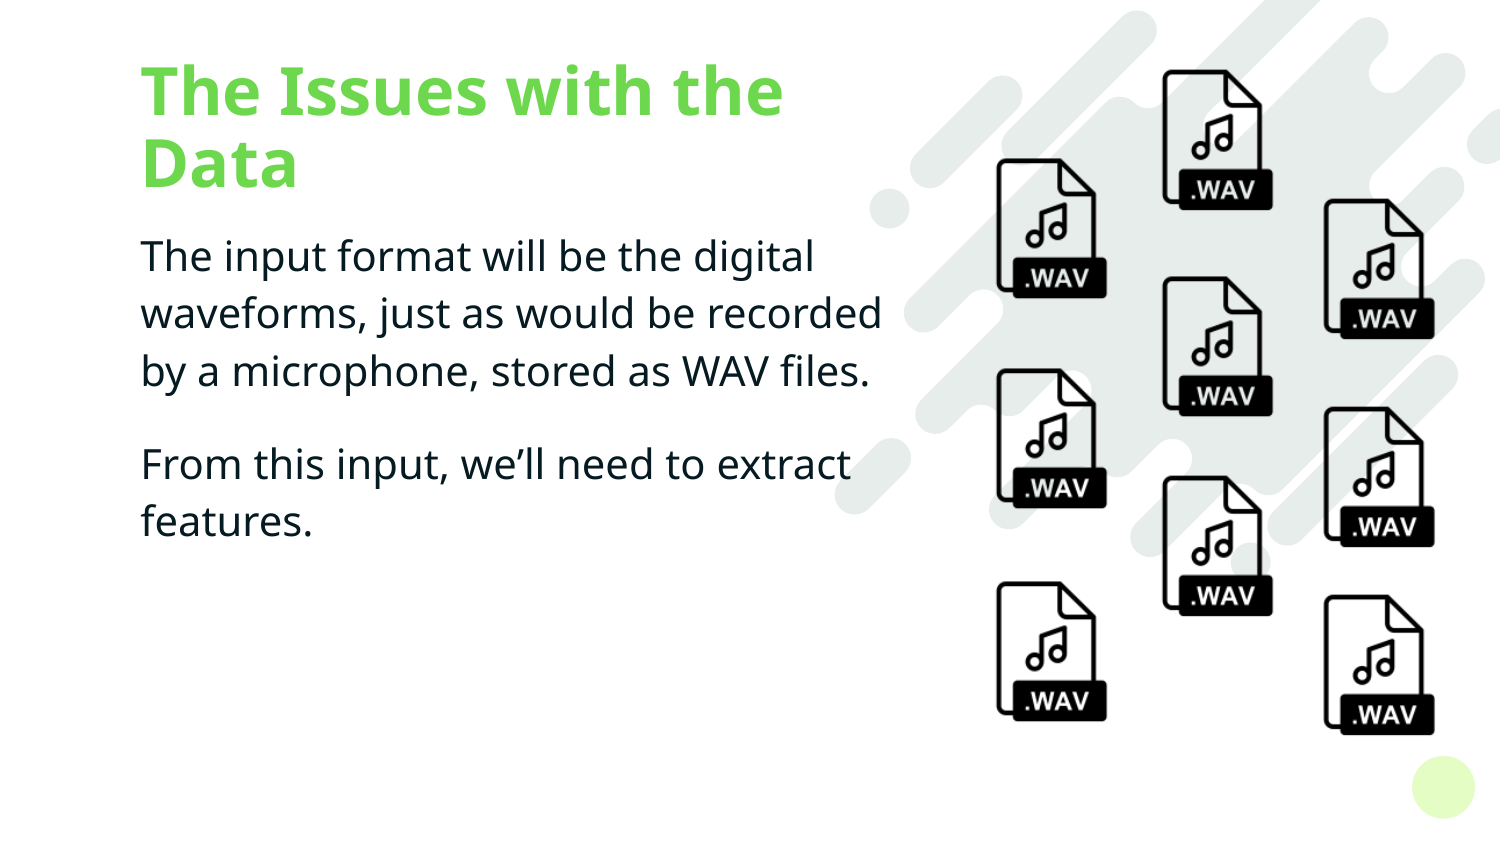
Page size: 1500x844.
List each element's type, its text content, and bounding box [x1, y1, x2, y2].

picture [923, 15, 1484, 778]
title The Issues with the Data [140, 137, 918, 203]
list The input format will be the digital waveforms, just as would be recorded by a microphone, stored as WAV files. From this input, we’ll need to extract features. [140, 222, 904, 720]
